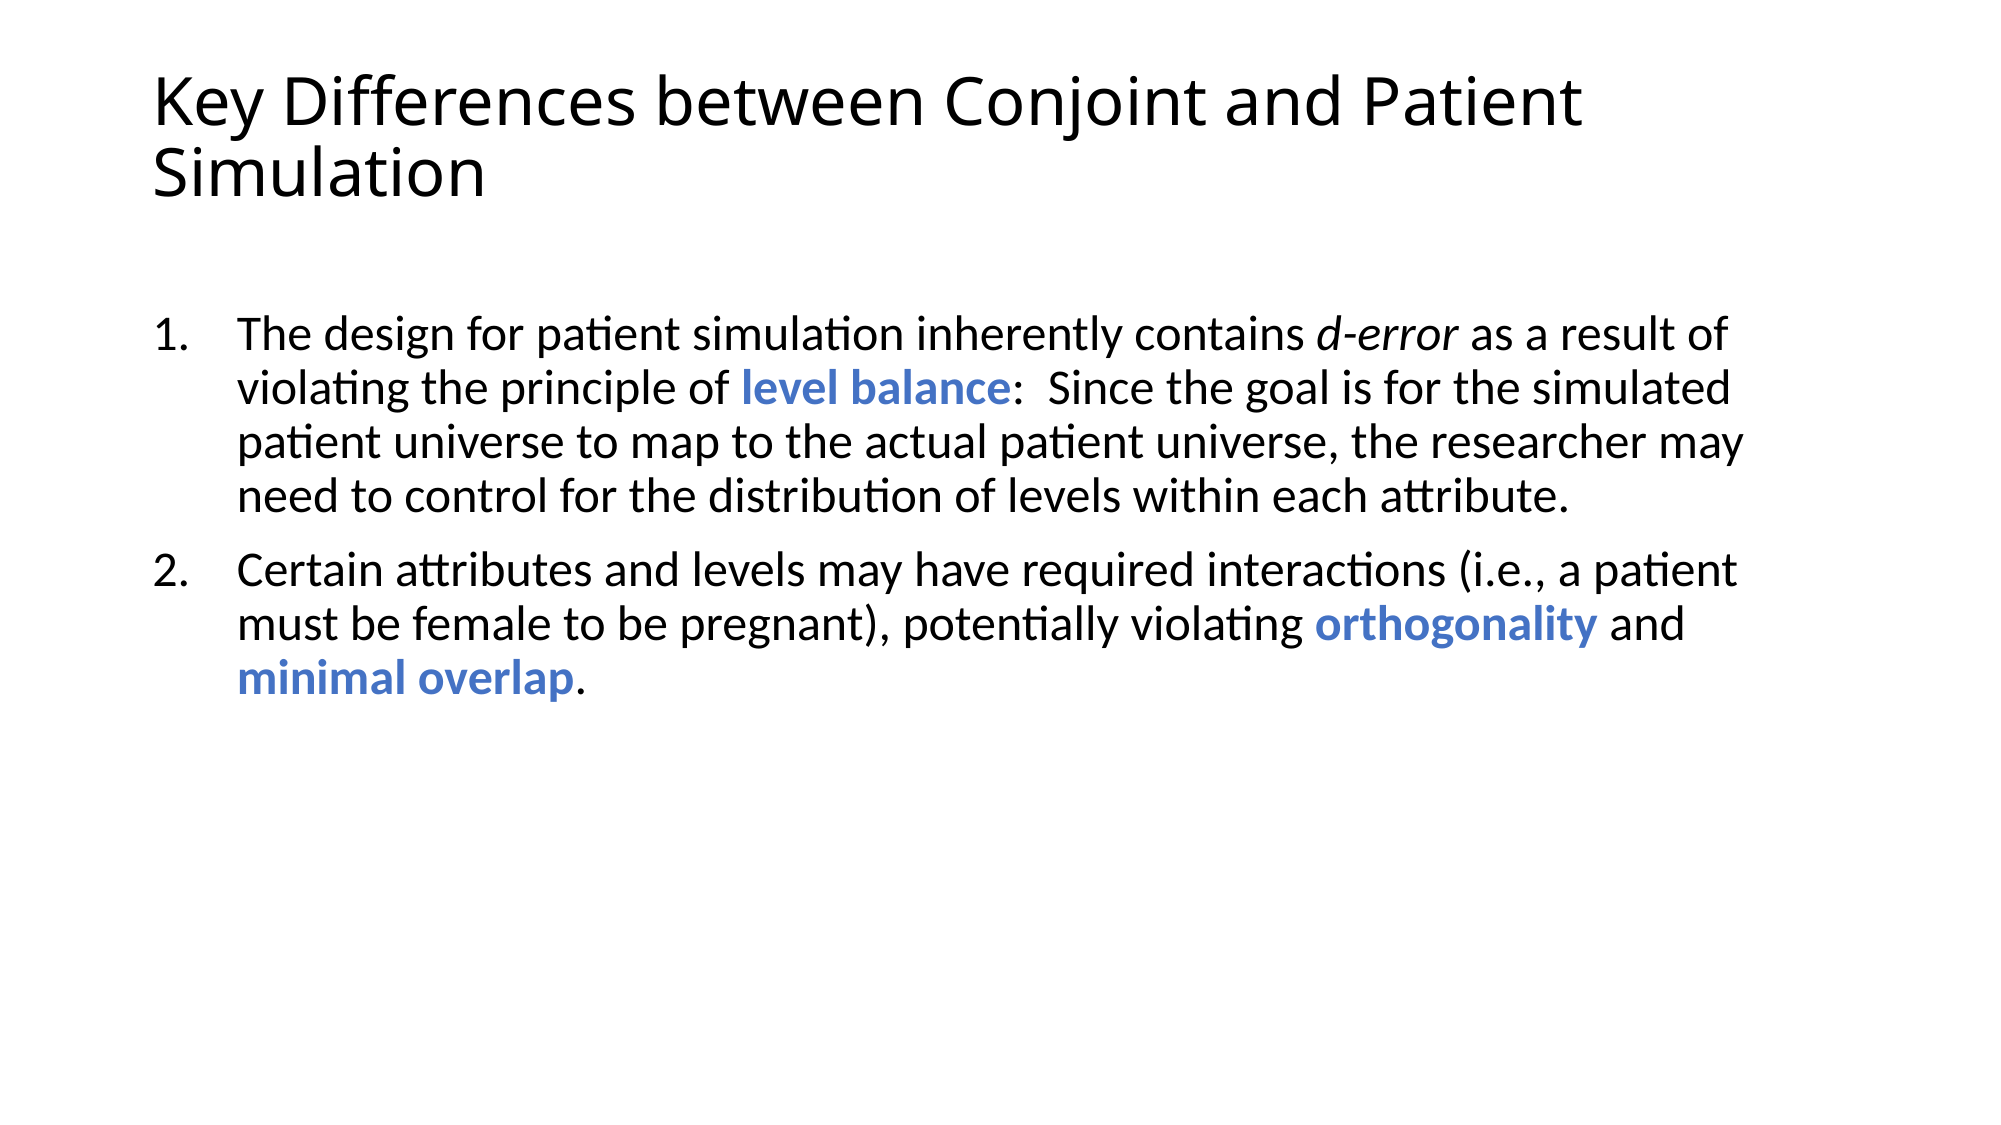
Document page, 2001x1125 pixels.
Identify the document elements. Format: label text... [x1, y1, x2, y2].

title Key Differences between Conjoint and Patient Simulation [137, 59, 1863, 278]
list The design for patient simulation inherently contains d-error as a result of violating the principle of level balance: Since the goal is for the simulated patient universe to map to the actual patient universe, the researcher may need to control for the distribution of levels within each attribute. Certain attributes and levels may have required interactions (i.e., a patient must be female to be pregnant), potentially violating orthogonality and minimal overlap. [137, 299, 1863, 1014]
